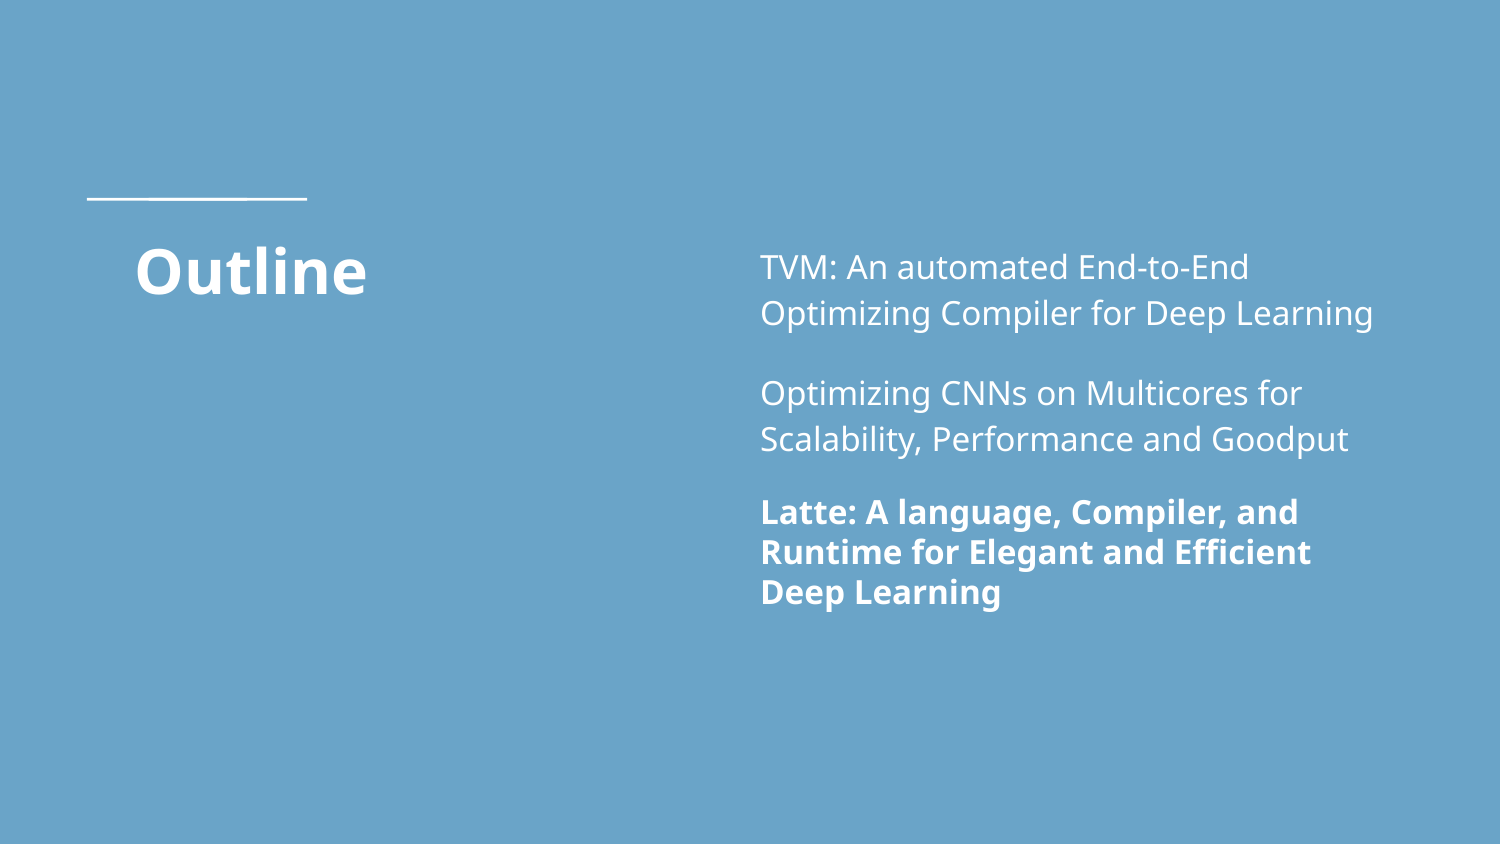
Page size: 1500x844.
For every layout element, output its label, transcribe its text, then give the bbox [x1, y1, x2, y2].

title Outline [119, 216, 589, 466]
subtitle TVM: An automated End-to-End Optimizing Compiler for Deep Learning Optimizing CNNs on Multicores for Scalability, Performance and Goodput Latte: A language, Compiler, and Runtime for Elegant and Efficient Deep Learning [745, 225, 1415, 760]
